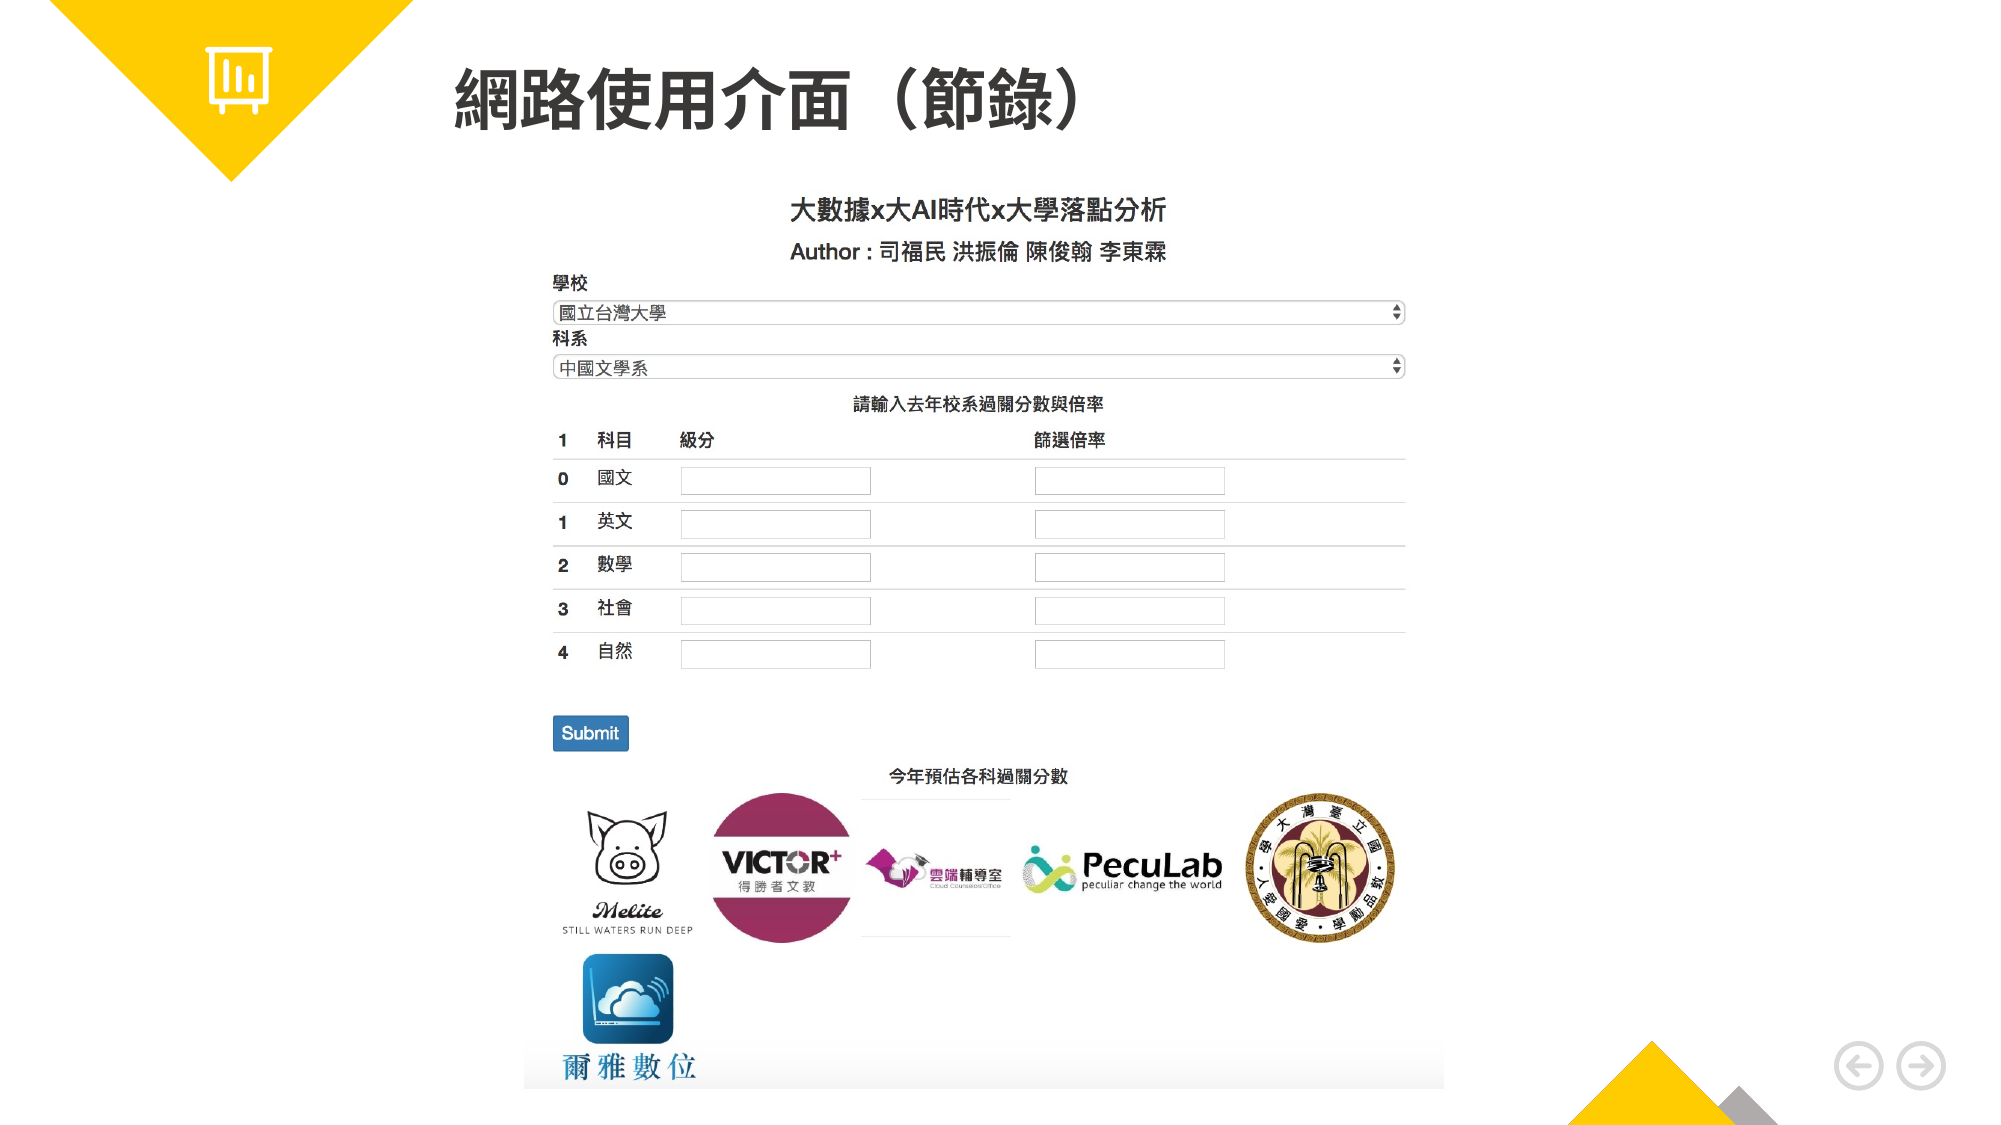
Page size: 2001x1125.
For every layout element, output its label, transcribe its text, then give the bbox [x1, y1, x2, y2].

text_box [1718, 1084, 1780, 1125]
text_box [1566, 1039, 1738, 1125]
text_box [1895, 1040, 1947, 1092]
text_box [47, 0, 415, 184]
text_box [1833, 1040, 1885, 1092]
text_box 網路使用介面（節錄） [438, 50, 1136, 145]
text_box [203, 45, 274, 116]
picture [524, 165, 1444, 1089]
